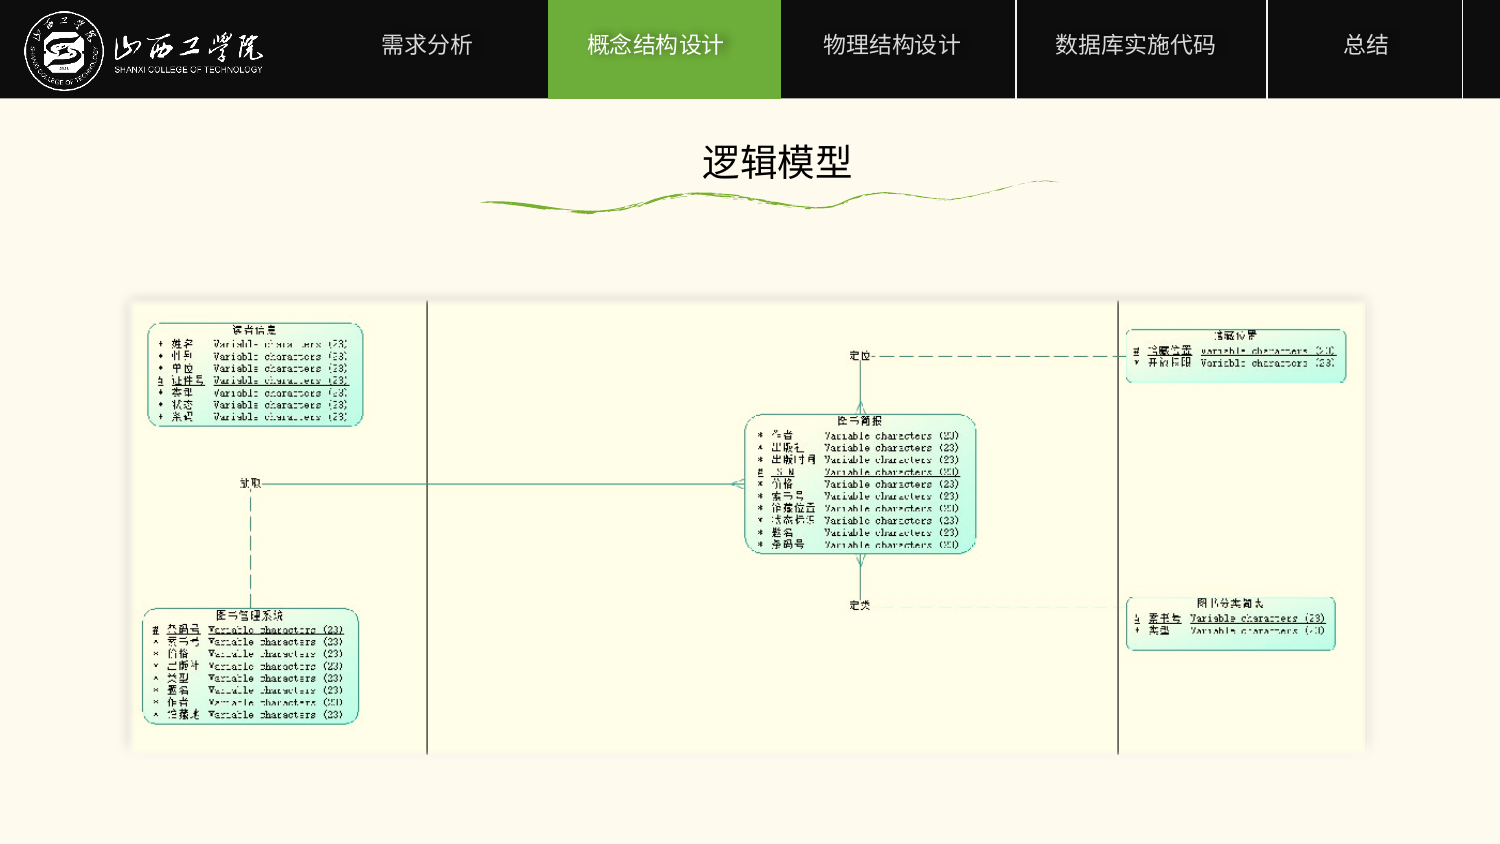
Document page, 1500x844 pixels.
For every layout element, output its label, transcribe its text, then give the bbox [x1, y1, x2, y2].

picture [24, 11, 263, 91]
text_box 逻辑模型 [802, 131, 868, 192]
picture [129, 300, 1367, 755]
text_box 逻辑模型 [687, 131, 737, 192]
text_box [737, 0, 802, 482]
